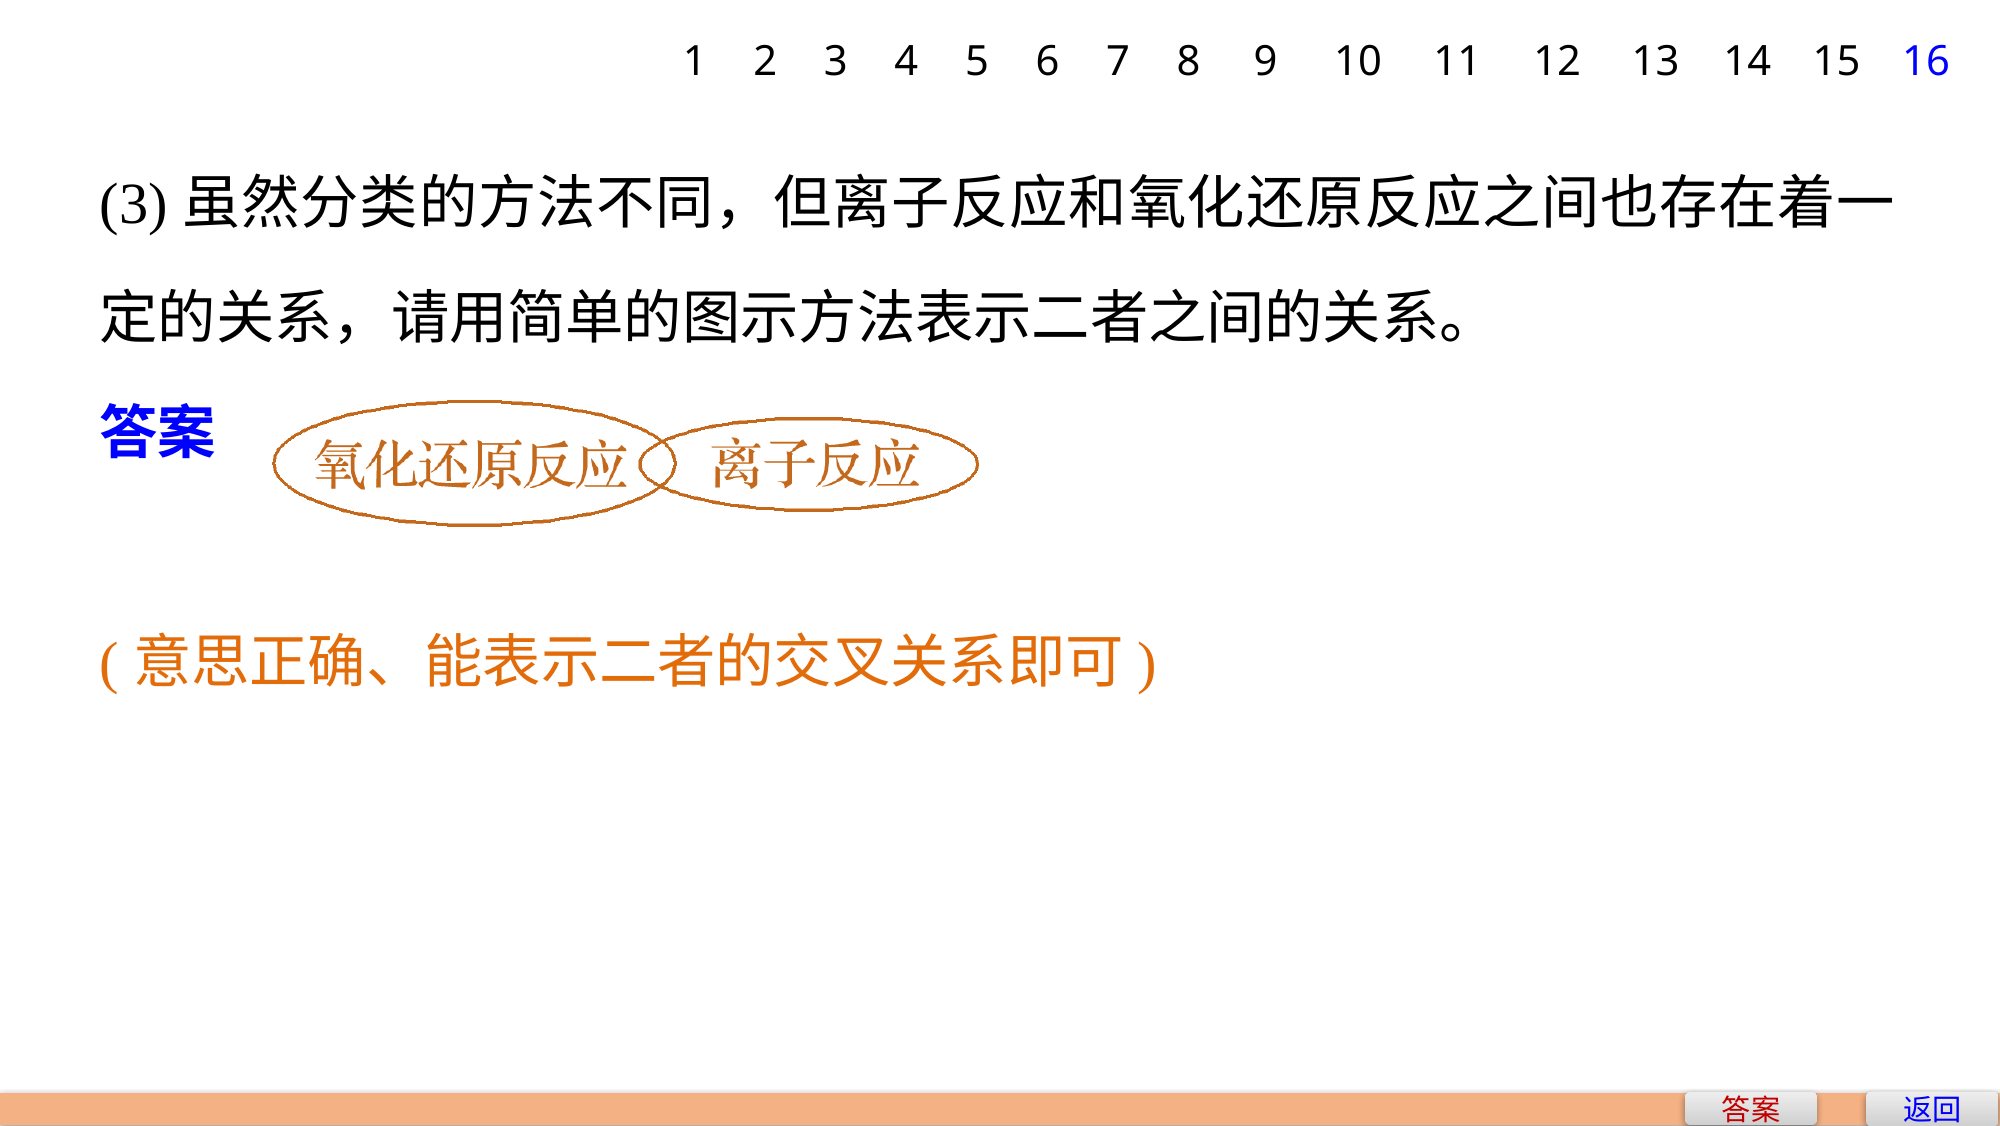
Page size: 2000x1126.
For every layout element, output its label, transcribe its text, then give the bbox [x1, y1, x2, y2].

text_box 答案 [1684, 1091, 1819, 1126]
text_box 3 [806, 11, 866, 106]
text_box 8 [1159, 11, 1219, 106]
text_box 5 [947, 11, 1007, 106]
text_box 9 [1229, 11, 1302, 106]
text_box 6 [1017, 11, 1078, 106]
text_box 7 [1088, 11, 1148, 106]
text_box 12 [1511, 11, 1604, 106]
text_box [0, 1092, 1684, 1126]
text_box 4 [876, 11, 936, 106]
text_box [1817, 1092, 1864, 1126]
text_box 2 [735, 11, 795, 106]
text_box 14 [1708, 11, 1787, 106]
text_box 返回 [1865, 1090, 2000, 1126]
text_box 10 [1312, 11, 1404, 106]
text_box 13 [1614, 11, 1697, 106]
text_box 1 [665, 11, 725, 106]
text_box 11 [1414, 11, 1500, 106]
picture [255, 389, 986, 540]
text_box 16 [1887, 11, 1966, 106]
text_box (3)虽然分类的方法不同，但离子反应和氧化还原反应之间也存在着一定的关系，请用简单的图示方法表示二者之间的关系。 答案 (意思正确、能表示二者的交叉关系即可) [85, 113, 1910, 702]
text_box 15 [1797, 11, 1876, 106]
